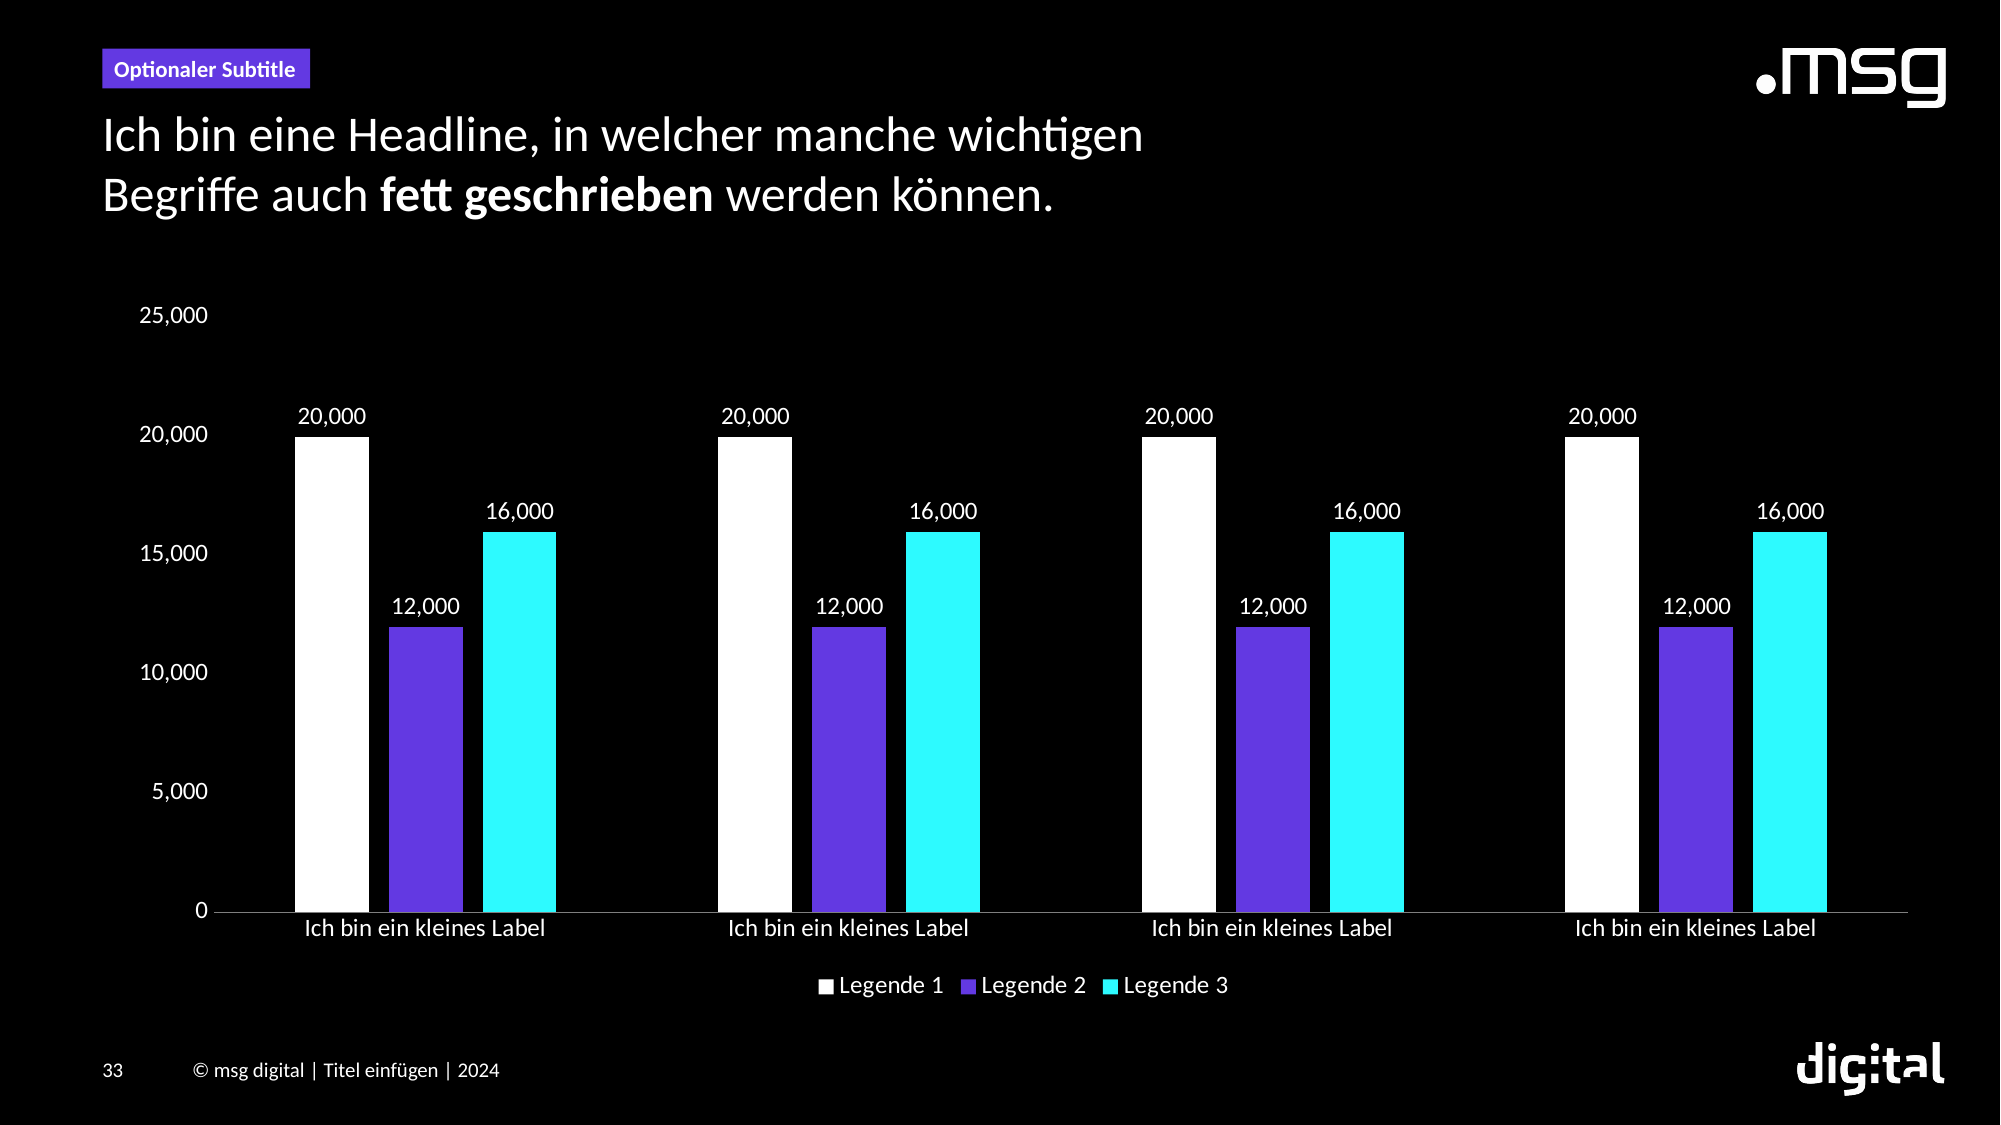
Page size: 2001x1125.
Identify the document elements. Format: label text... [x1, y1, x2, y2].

title Ich bin eine Headline, in welcher manche wichtigen Begriffe auch fett geschrieben werden können. [102, 101, 1659, 223]
slide_number 33 [102, 1057, 169, 1083]
picture [1756, 48, 1946, 108]
footer © msg digital | Titel einfügen | 2024 [192, 1057, 1000, 1083]
picture [1797, 1042, 1945, 1096]
list Optionaler Subtitle [102, 48, 311, 89]
chart [101, 290, 1946, 1006]
